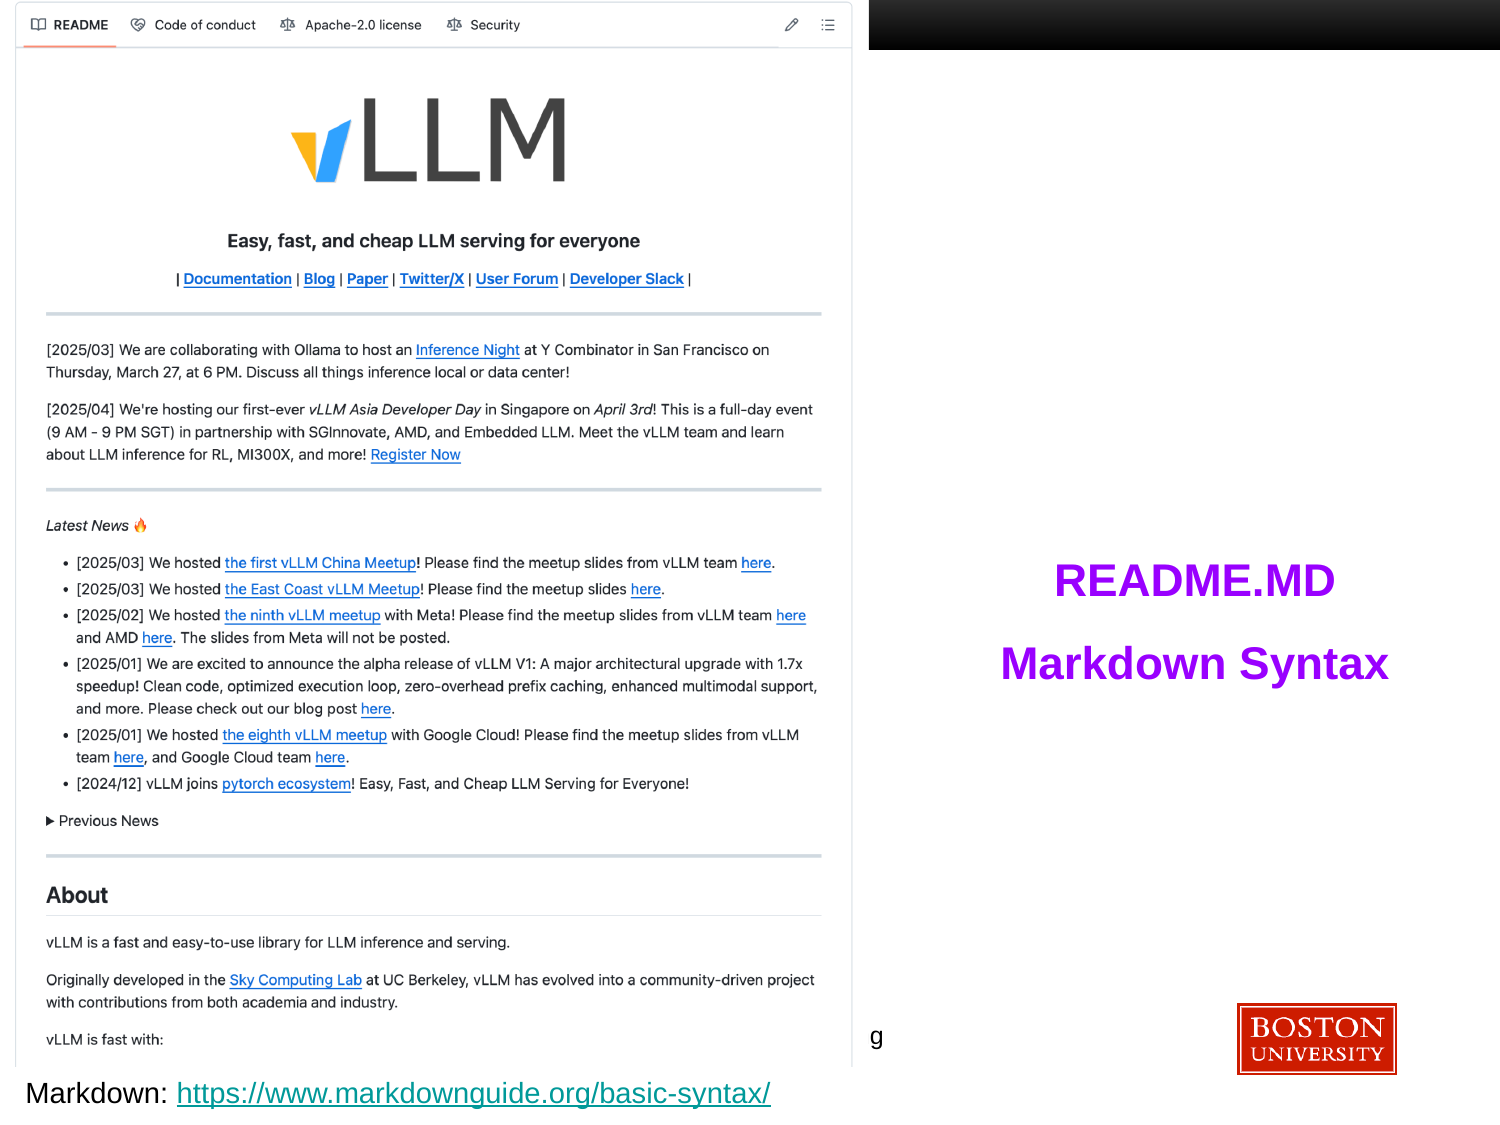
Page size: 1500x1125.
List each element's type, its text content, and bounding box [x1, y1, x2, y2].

picture [1237, 1003, 1397, 1075]
picture [0, 0, 869, 1067]
text_box Markdown: https://www.markdownguide.org/basic-syntax/ [10, 1072, 869, 1125]
subtitle README.MD Markdown Syntax [918, 515, 1472, 610]
